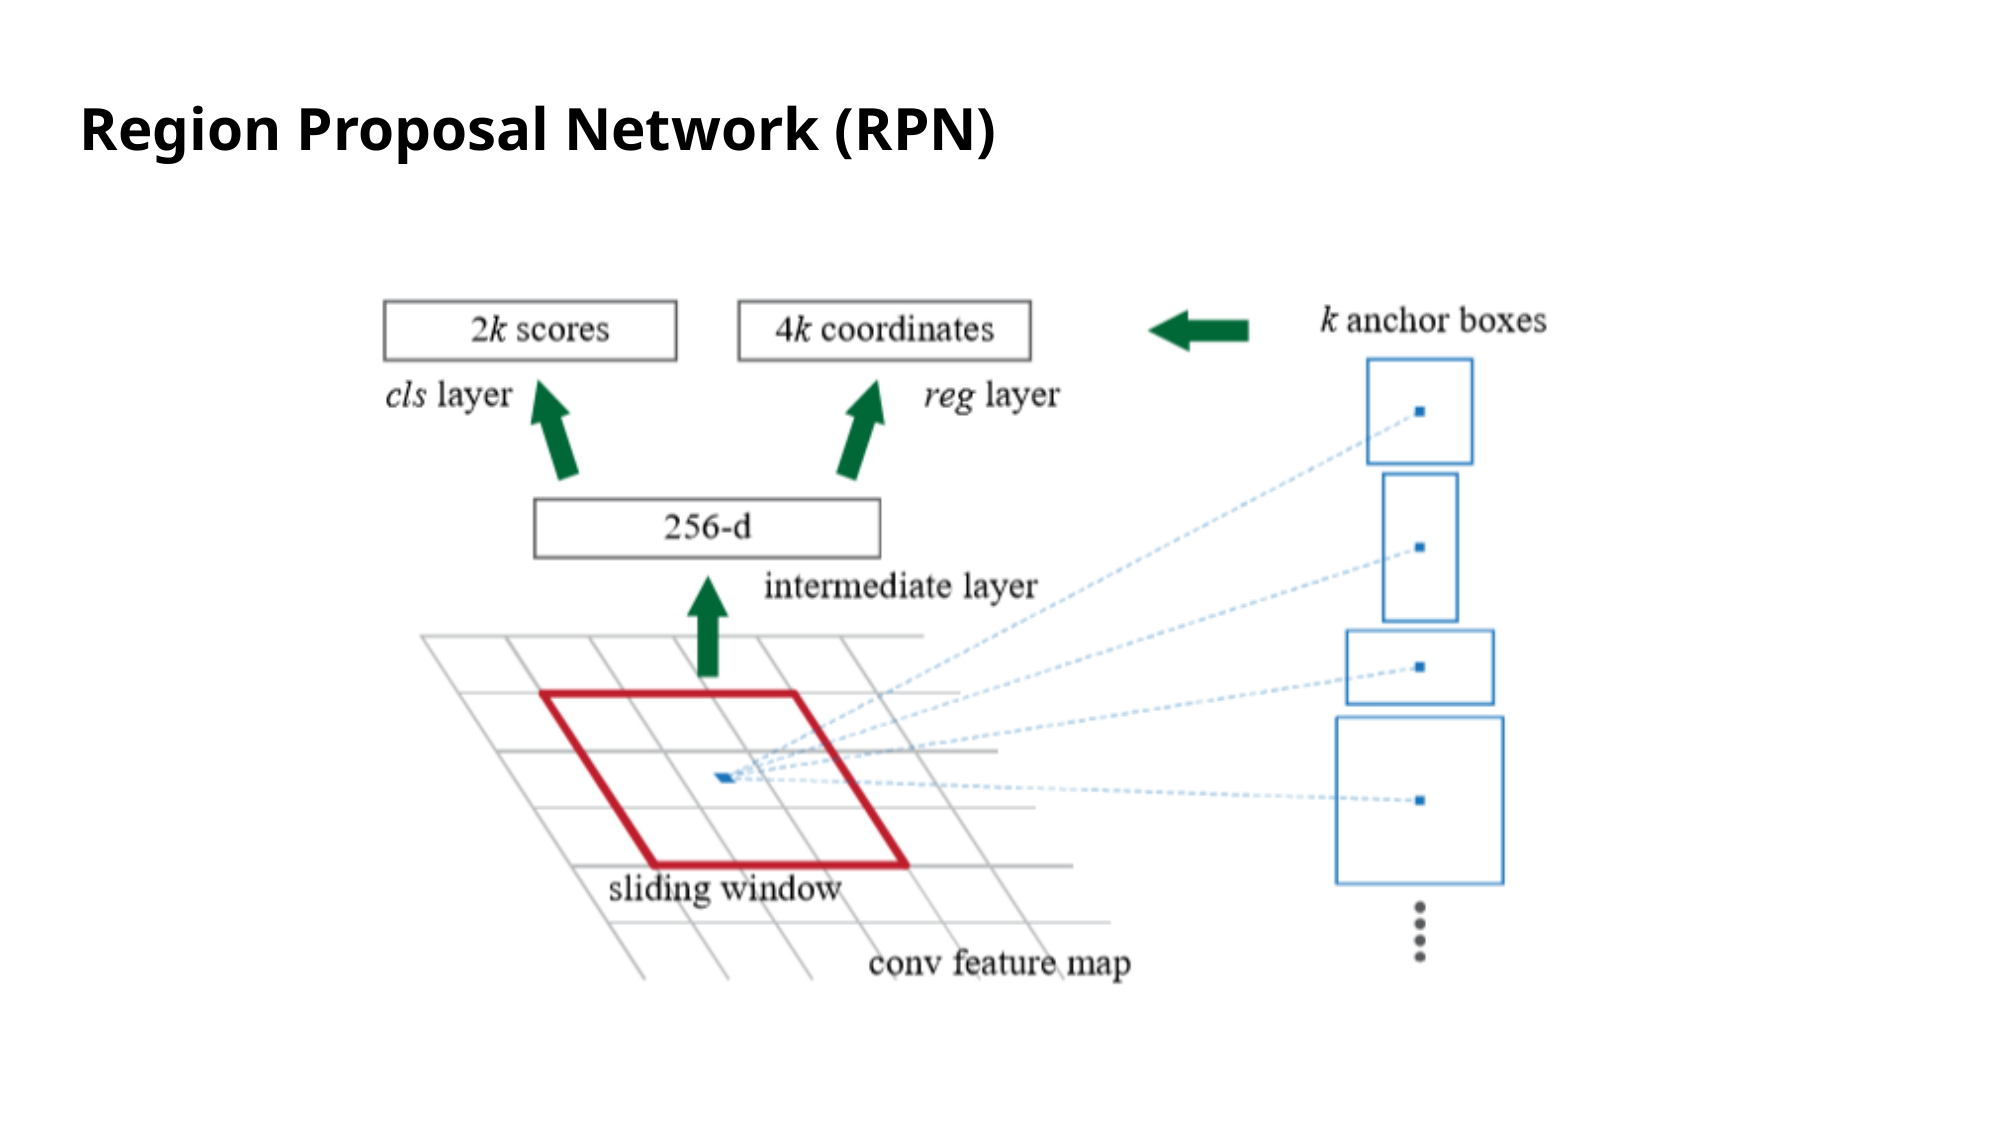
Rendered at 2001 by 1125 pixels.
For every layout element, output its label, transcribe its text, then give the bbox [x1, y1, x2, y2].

text_box Region Proposal Network (RPN) [64, 85, 1012, 170]
picture [308, 192, 1616, 1020]
